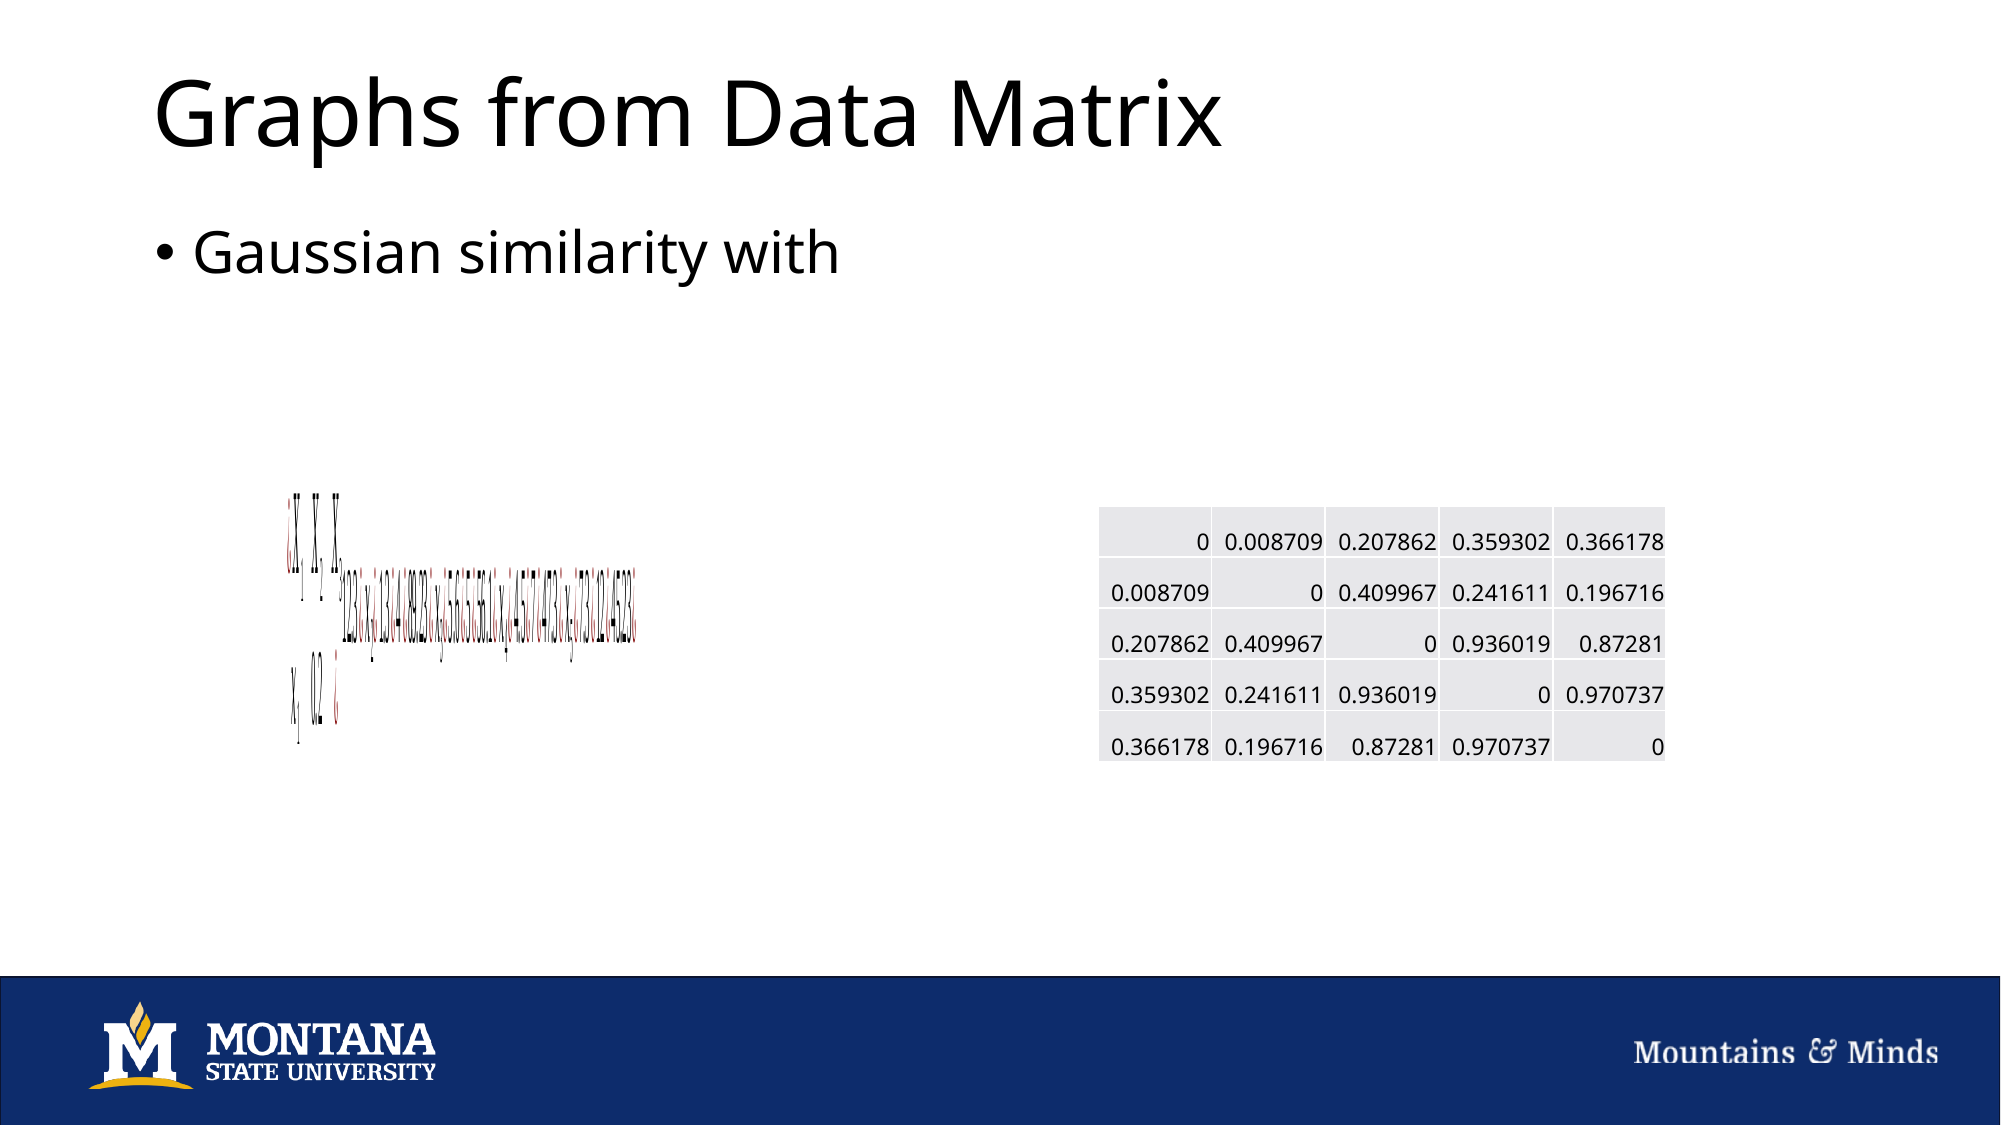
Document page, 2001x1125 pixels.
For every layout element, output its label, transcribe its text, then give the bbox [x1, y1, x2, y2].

table_cell 0 [1554, 711, 1665, 761]
table_cell 0.196716 [1554, 558, 1665, 607]
table_header 0.008709 [1212, 507, 1324, 556]
table_cell 0 [1212, 558, 1324, 607]
table_cell 0.359302 [1099, 660, 1211, 710]
table_header 0.207862 [1326, 507, 1438, 556]
table_cell 0 [1326, 609, 1438, 658]
table_cell 0.409967 [1326, 558, 1438, 607]
table_cell 0.936019 [1326, 660, 1438, 710]
table_cell 0 [1440, 660, 1552, 710]
table_cell 0.241611 [1212, 660, 1324, 710]
table_cell 0.970737 [1554, 660, 1665, 710]
table_cell 0.936019 [1440, 609, 1552, 658]
table_header 0 [1099, 507, 1211, 556]
table_cell 0.207862 [1099, 609, 1211, 658]
table_header 0.366178 [1554, 507, 1665, 556]
table_header 0.359302 [1440, 507, 1552, 556]
table_cell 0.196716 [1212, 711, 1324, 761]
table_cell 0.241611 [1440, 558, 1552, 607]
table_cell 0.970737 [1440, 711, 1552, 761]
table_cell 0.87281 [1554, 609, 1665, 658]
table_cell 0.87281 [1326, 711, 1438, 761]
table_cell 0.409967 [1212, 609, 1324, 658]
table_cell 0.366178 [1099, 711, 1211, 761]
table_cell 0.008709 [1099, 558, 1211, 607]
title Graphs from Data Matrix [137, 59, 1863, 278]
